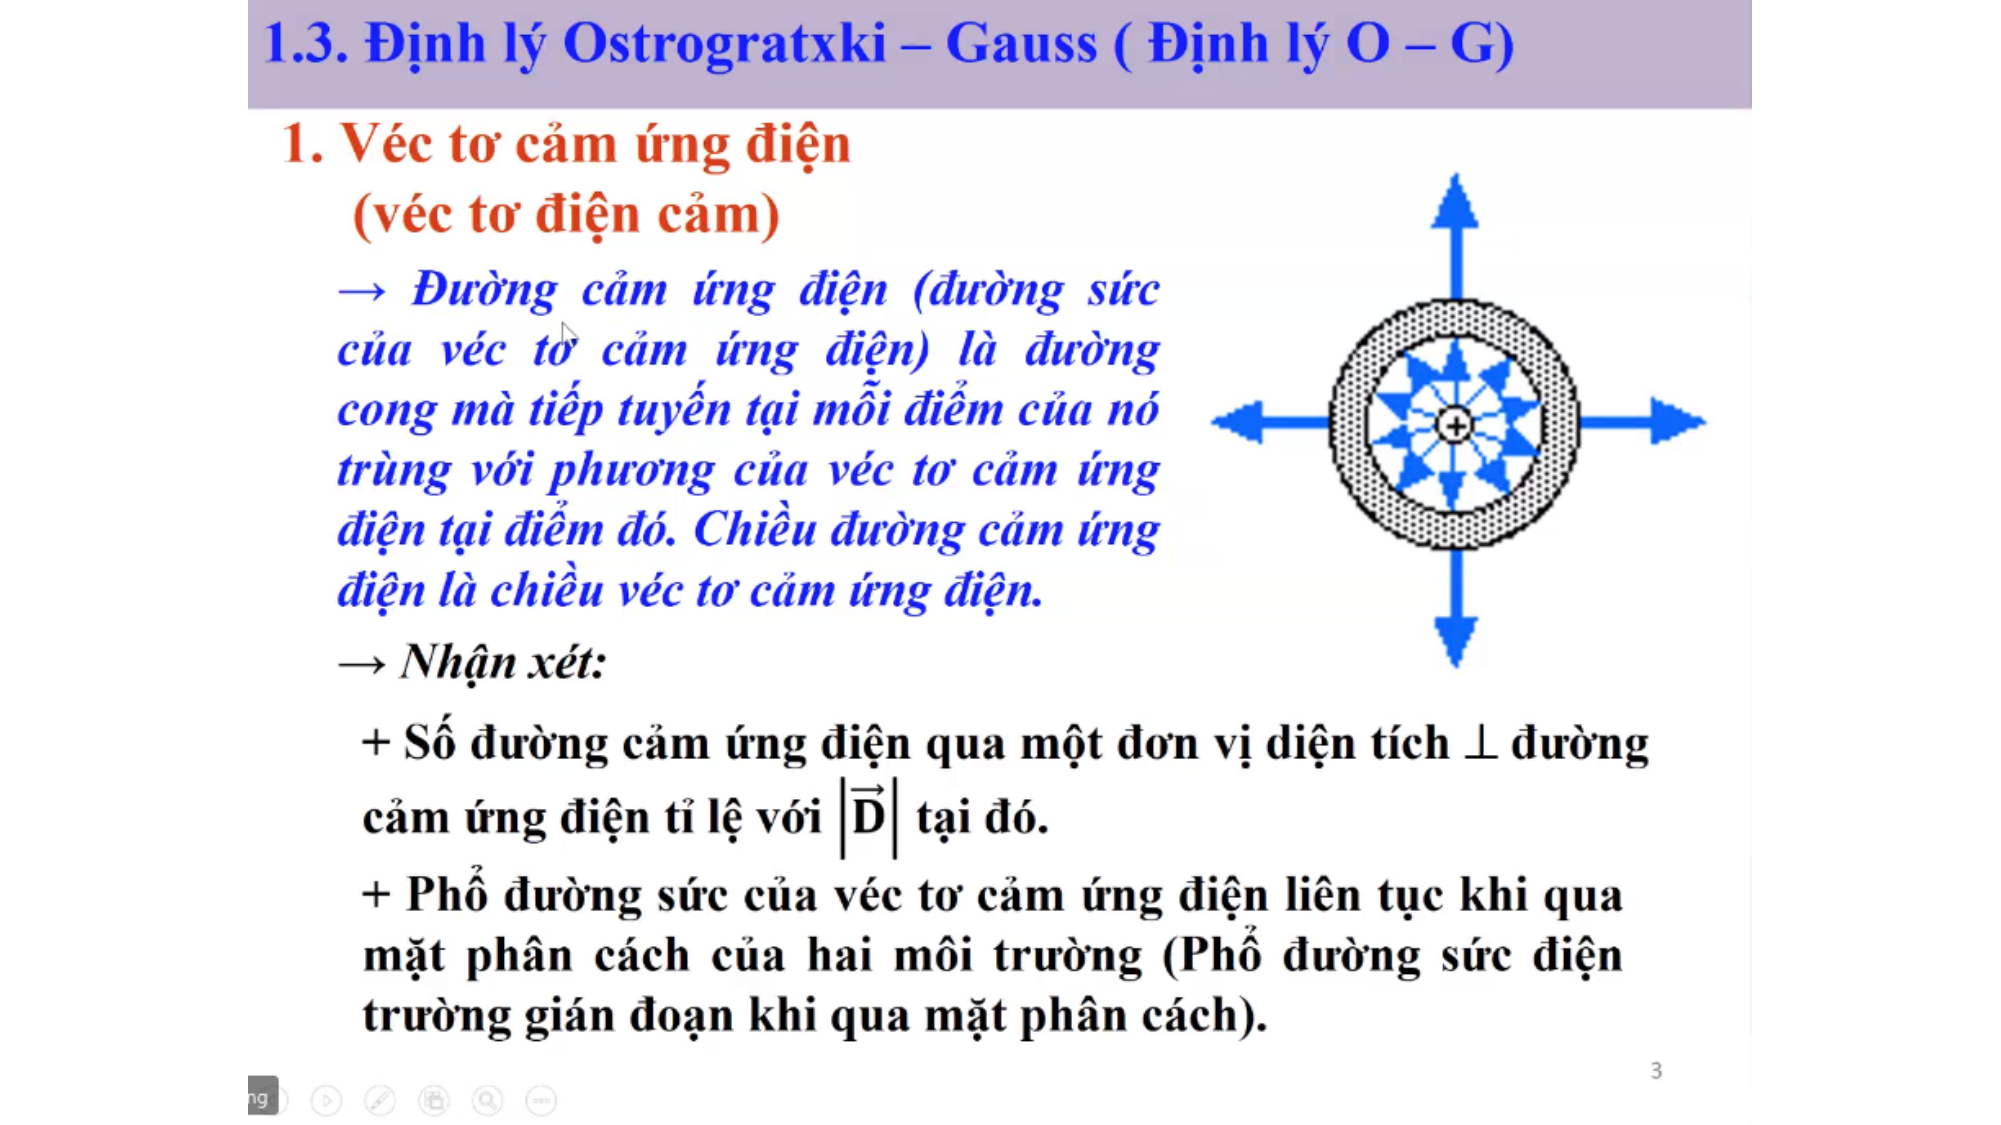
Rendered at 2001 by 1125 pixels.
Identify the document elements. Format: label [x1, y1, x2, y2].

picture [248, 0, 1752, 1125]
